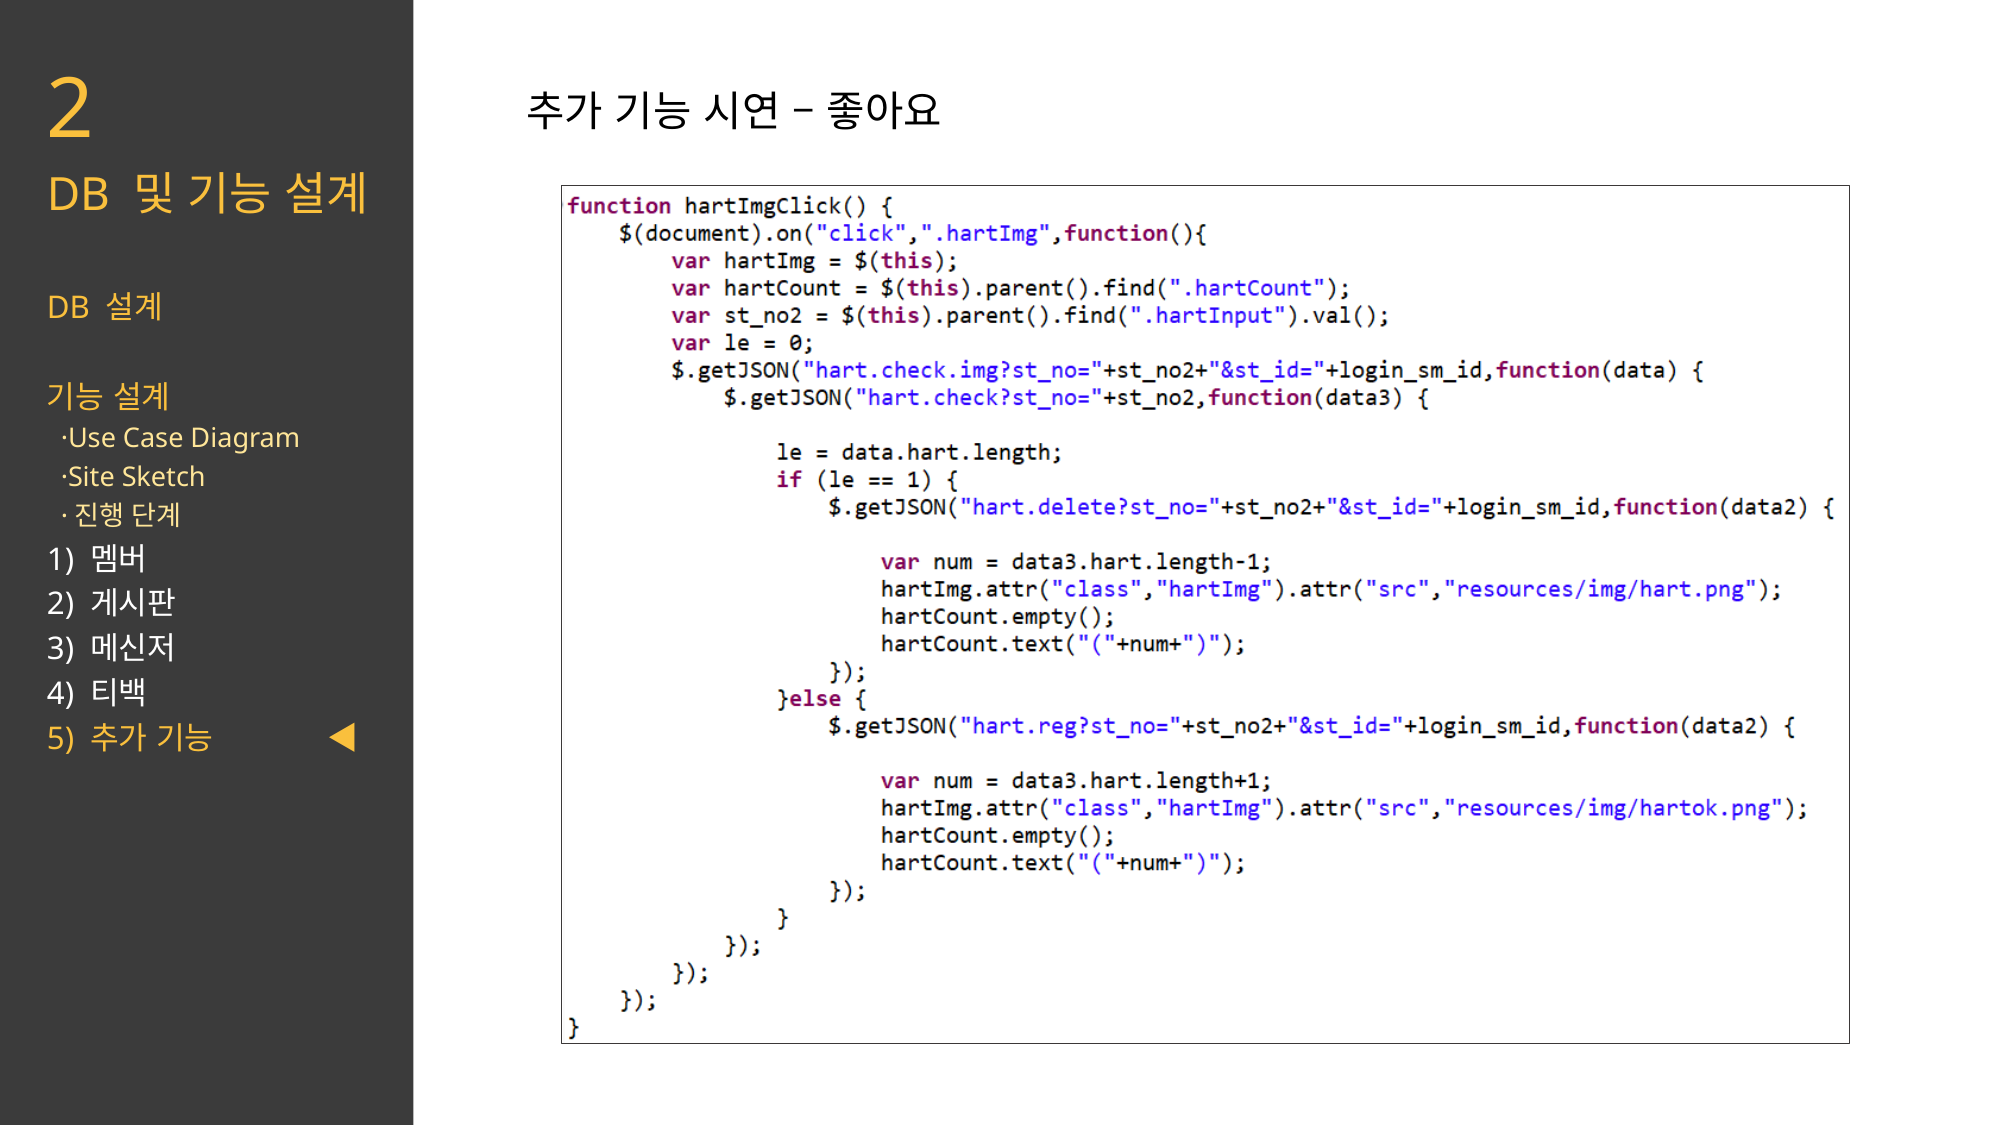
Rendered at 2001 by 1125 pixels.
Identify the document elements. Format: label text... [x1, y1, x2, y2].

text_box [0, 0, 414, 1125]
picture [561, 185, 1849, 1044]
text_box 추가 기능 시연 – 좋아요 [511, 52, 1673, 143]
text_box 2 DB 및 기능 설계 DB 설계 기능 설계 ·Use Case Diagram ·Site Sketch ·진행 단계 1) 멤버 2) 게시판 3) 메신저 4) 티백 5) 추가 기능 ◀ [32, 26, 384, 763]
